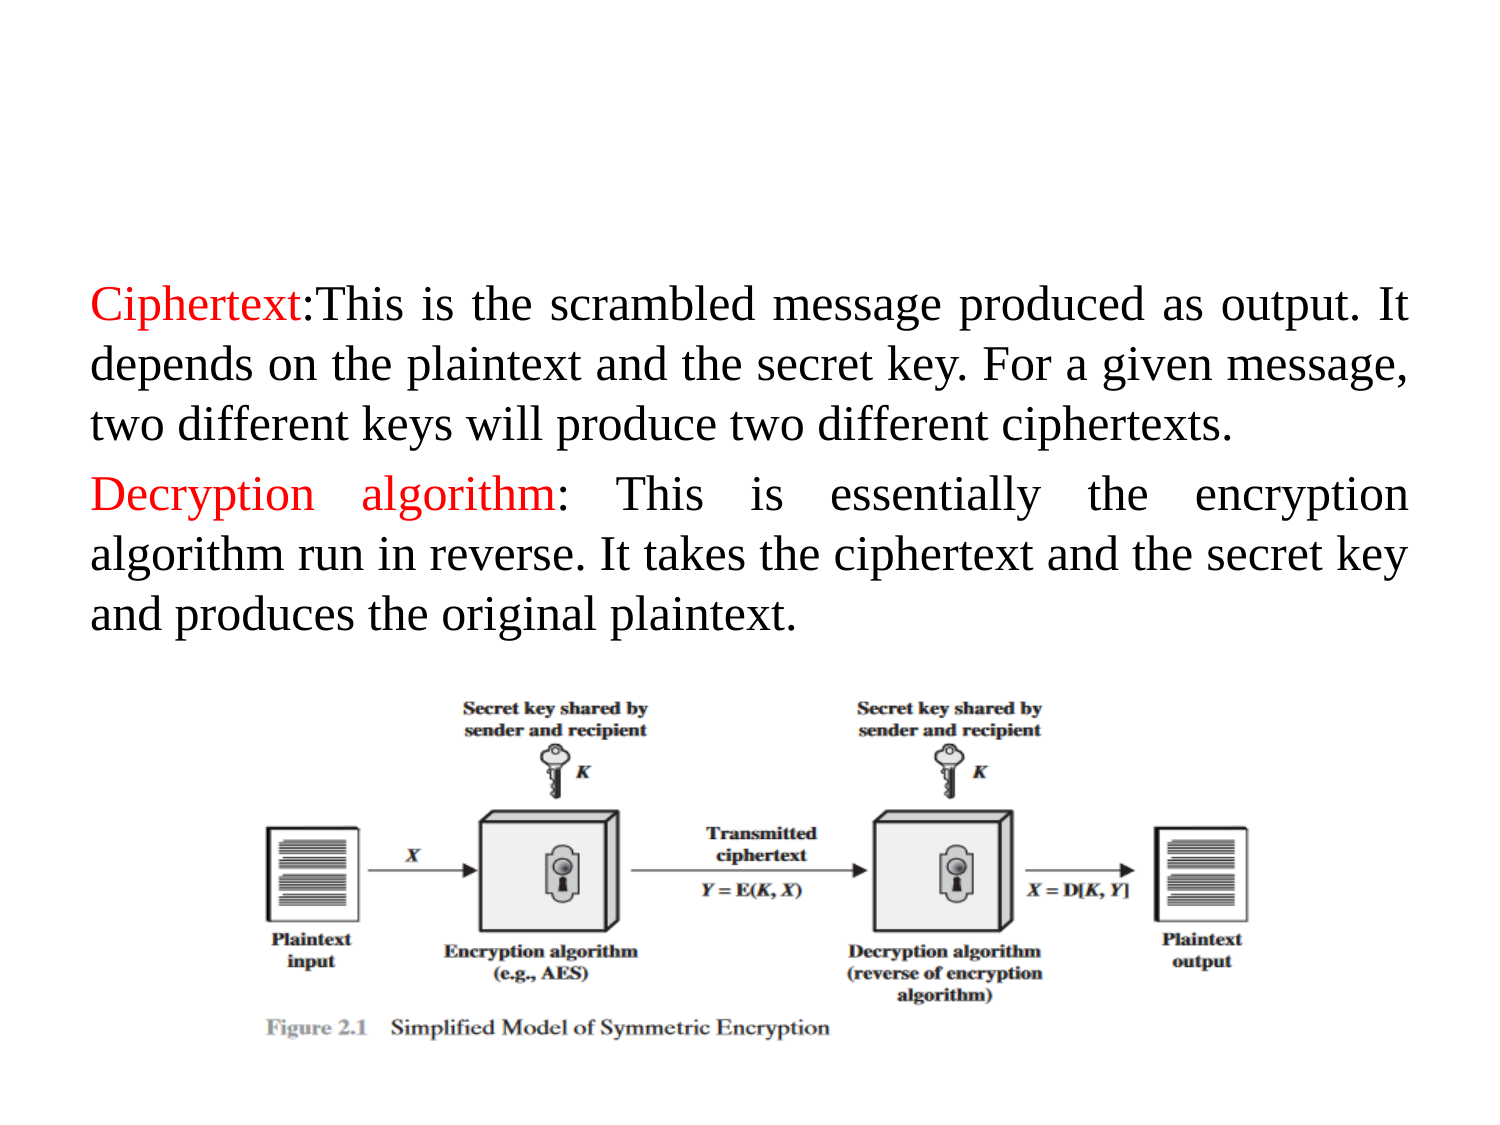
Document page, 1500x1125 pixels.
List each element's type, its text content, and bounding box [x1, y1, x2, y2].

picture [170, 680, 1329, 1075]
list Ciphertext:This is the scrambled message produced as output. It depends on the plaintext and the secret key. For a given message, two different keys will produce two different ciphertexts. Decryption algorithm: This is essentially the encryption algorithm run in reverse. It takes the ciphertext and the secret key and produces the original plaintext. [75, 262, 1425, 1005]
